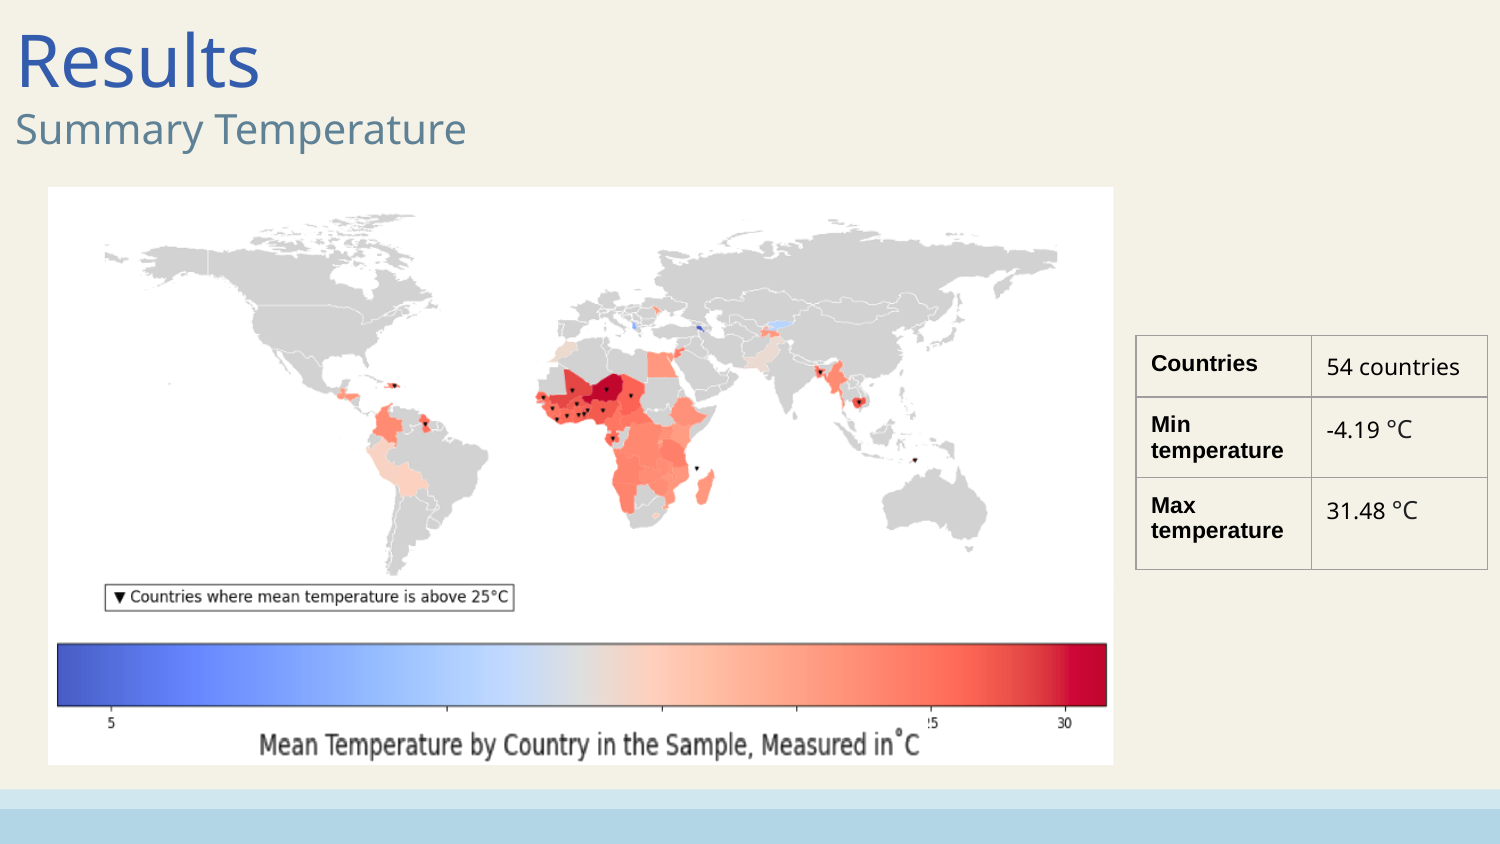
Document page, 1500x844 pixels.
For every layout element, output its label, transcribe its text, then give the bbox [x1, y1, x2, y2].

title Results Summary Temperature [0, 0, 1264, 94]
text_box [47, 186, 1114, 765]
table_cell 31.48 °C [1312, 478, 1487, 569]
table_cell Max temperature [1137, 478, 1311, 569]
table_cell -4.19 °C [1312, 398, 1487, 477]
table_header Countries [1137, 336, 1311, 396]
table_cell Min temperature [1137, 398, 1311, 477]
table_header 54 countries [1312, 336, 1487, 396]
